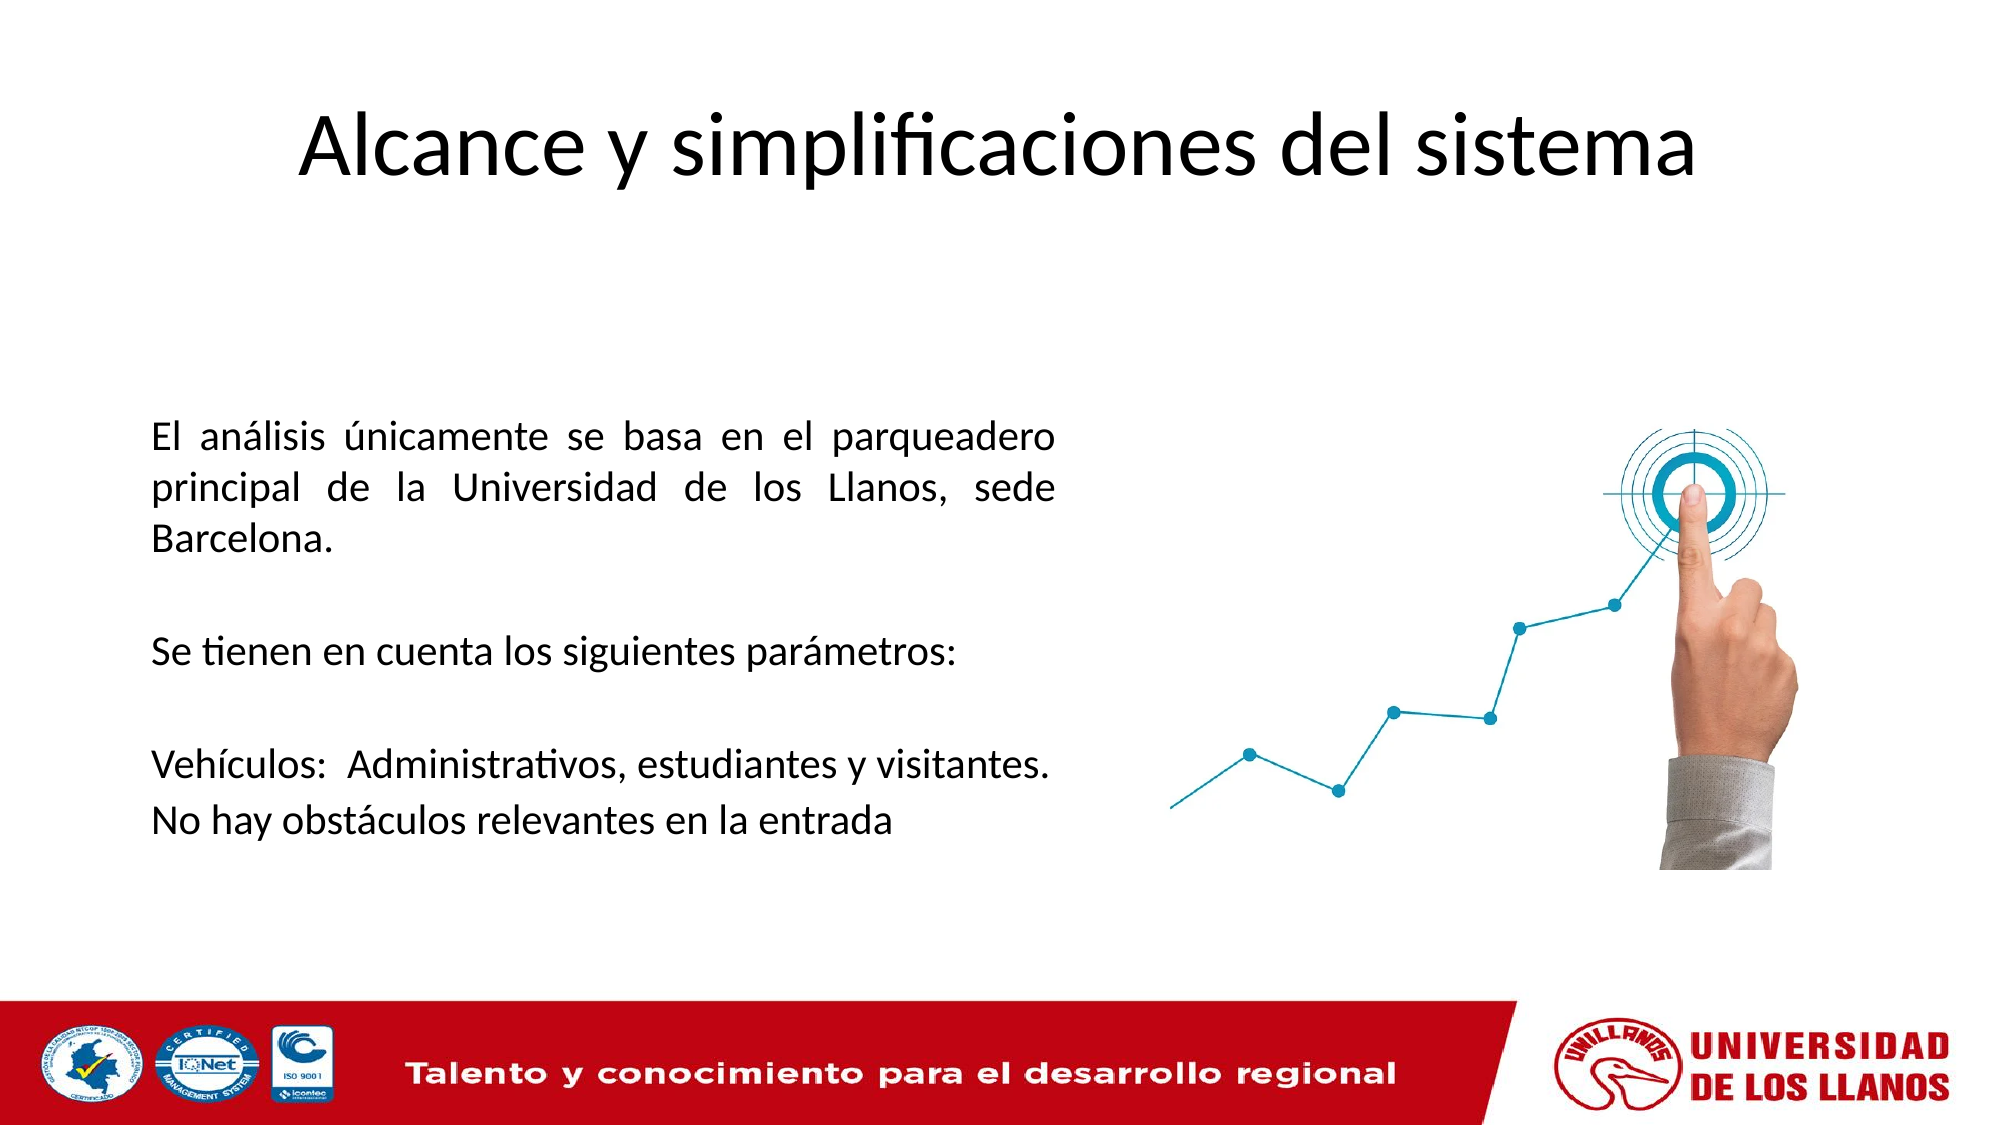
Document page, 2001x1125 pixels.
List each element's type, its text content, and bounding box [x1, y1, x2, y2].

list El análisis únicamente se basa en el parqueadero principal de la Universidad de los Llanos, sede Barcelona. Se tienen en cuenta los siguientes parámetros: Vehículos: Administrativos, estudiantes y visitantes. No hay obstáculos relevantes en la entrada [136, 399, 1073, 905]
title Alcance y simplificaciones del sistema [99, 45, 1900, 233]
picture [0, 0, 2001, 1125]
